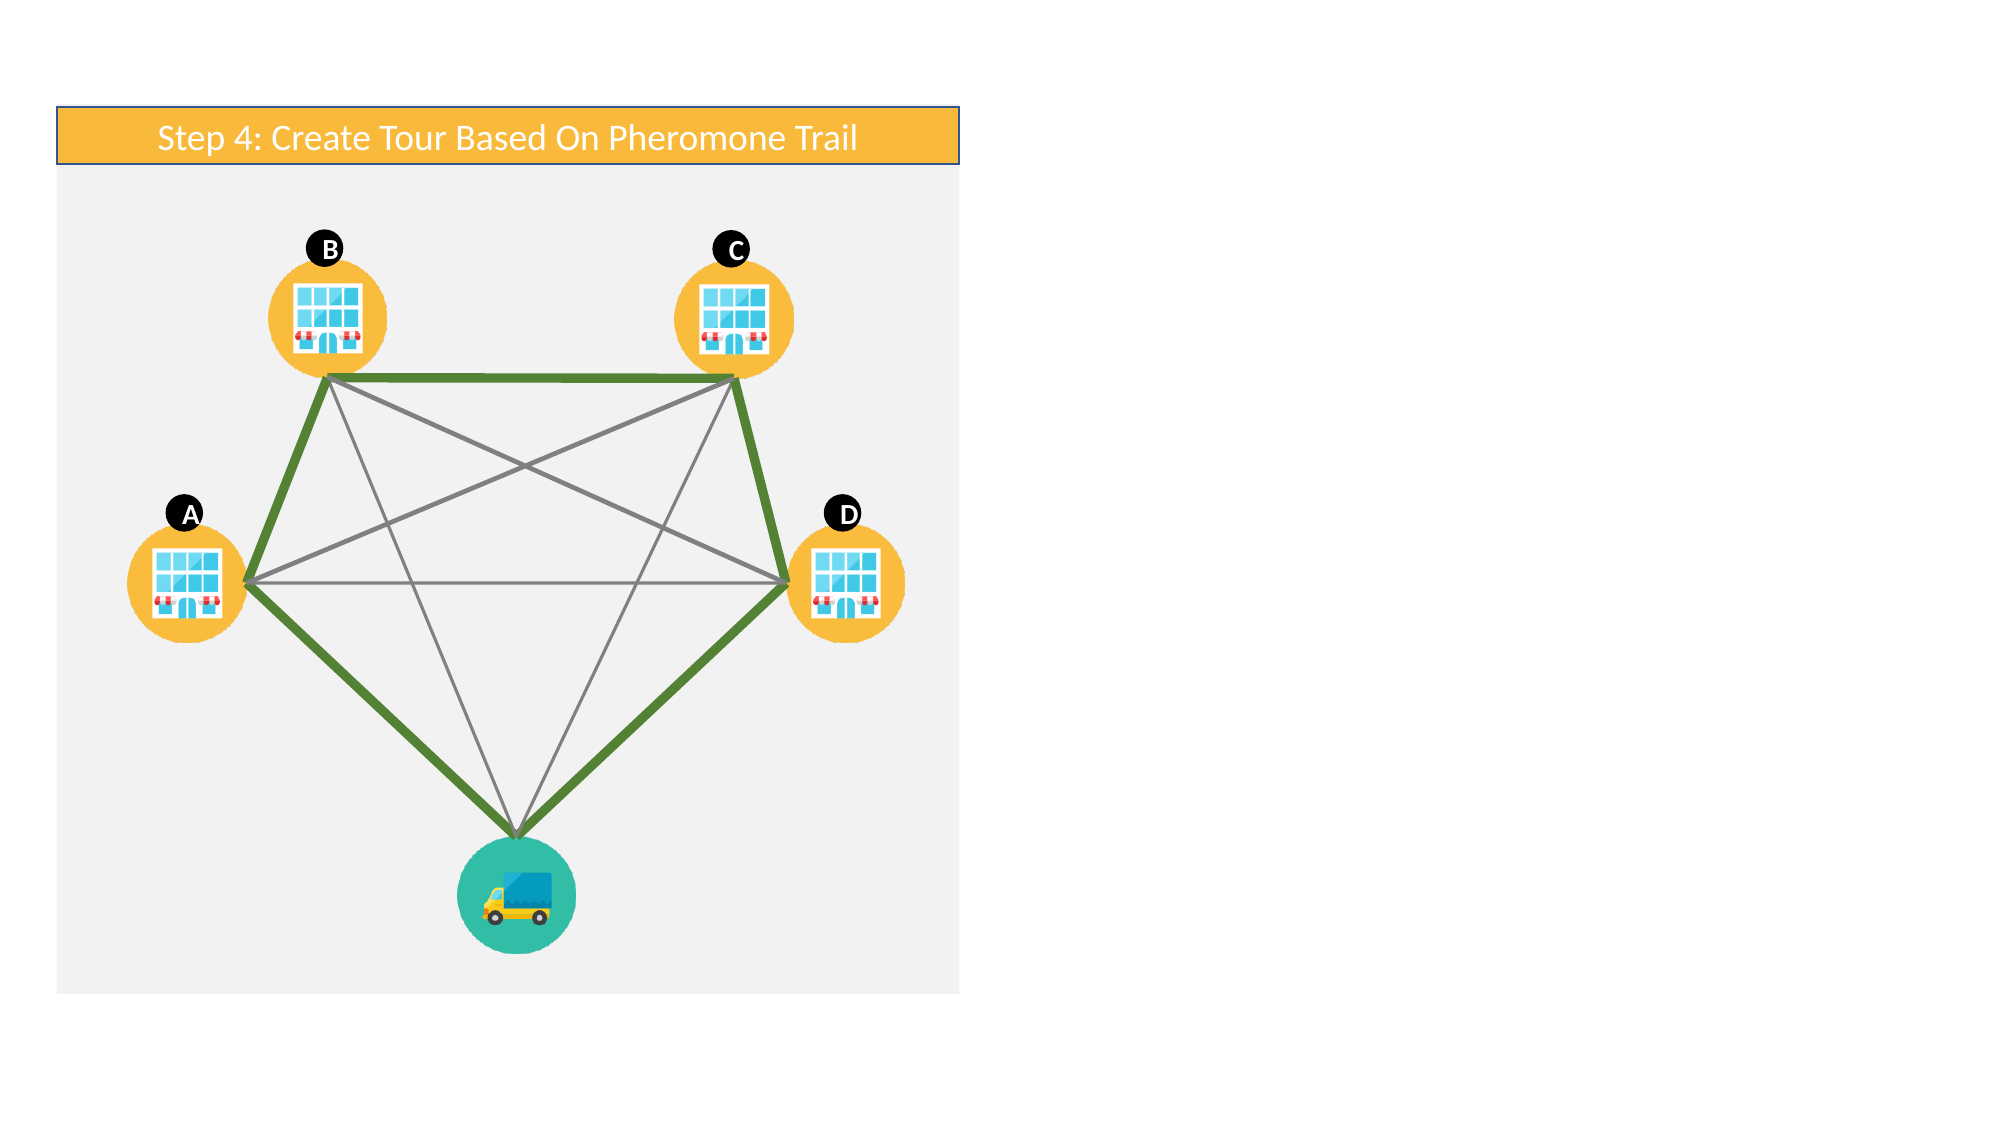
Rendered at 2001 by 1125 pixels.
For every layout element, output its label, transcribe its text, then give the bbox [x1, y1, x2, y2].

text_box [735, 584, 786, 837]
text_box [674, 231, 794, 379]
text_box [786, 495, 905, 643]
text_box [327, 584, 516, 837]
picture [457, 837, 576, 954]
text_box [246, 378, 327, 582]
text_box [246, 584, 327, 837]
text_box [516, 584, 735, 837]
text_box [56, 165, 960, 995]
text_box Step 4: Create Tour Based On Pheromone Trail [56, 106, 960, 165]
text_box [127, 495, 246, 643]
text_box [327, 376, 786, 582]
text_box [267, 230, 387, 377]
